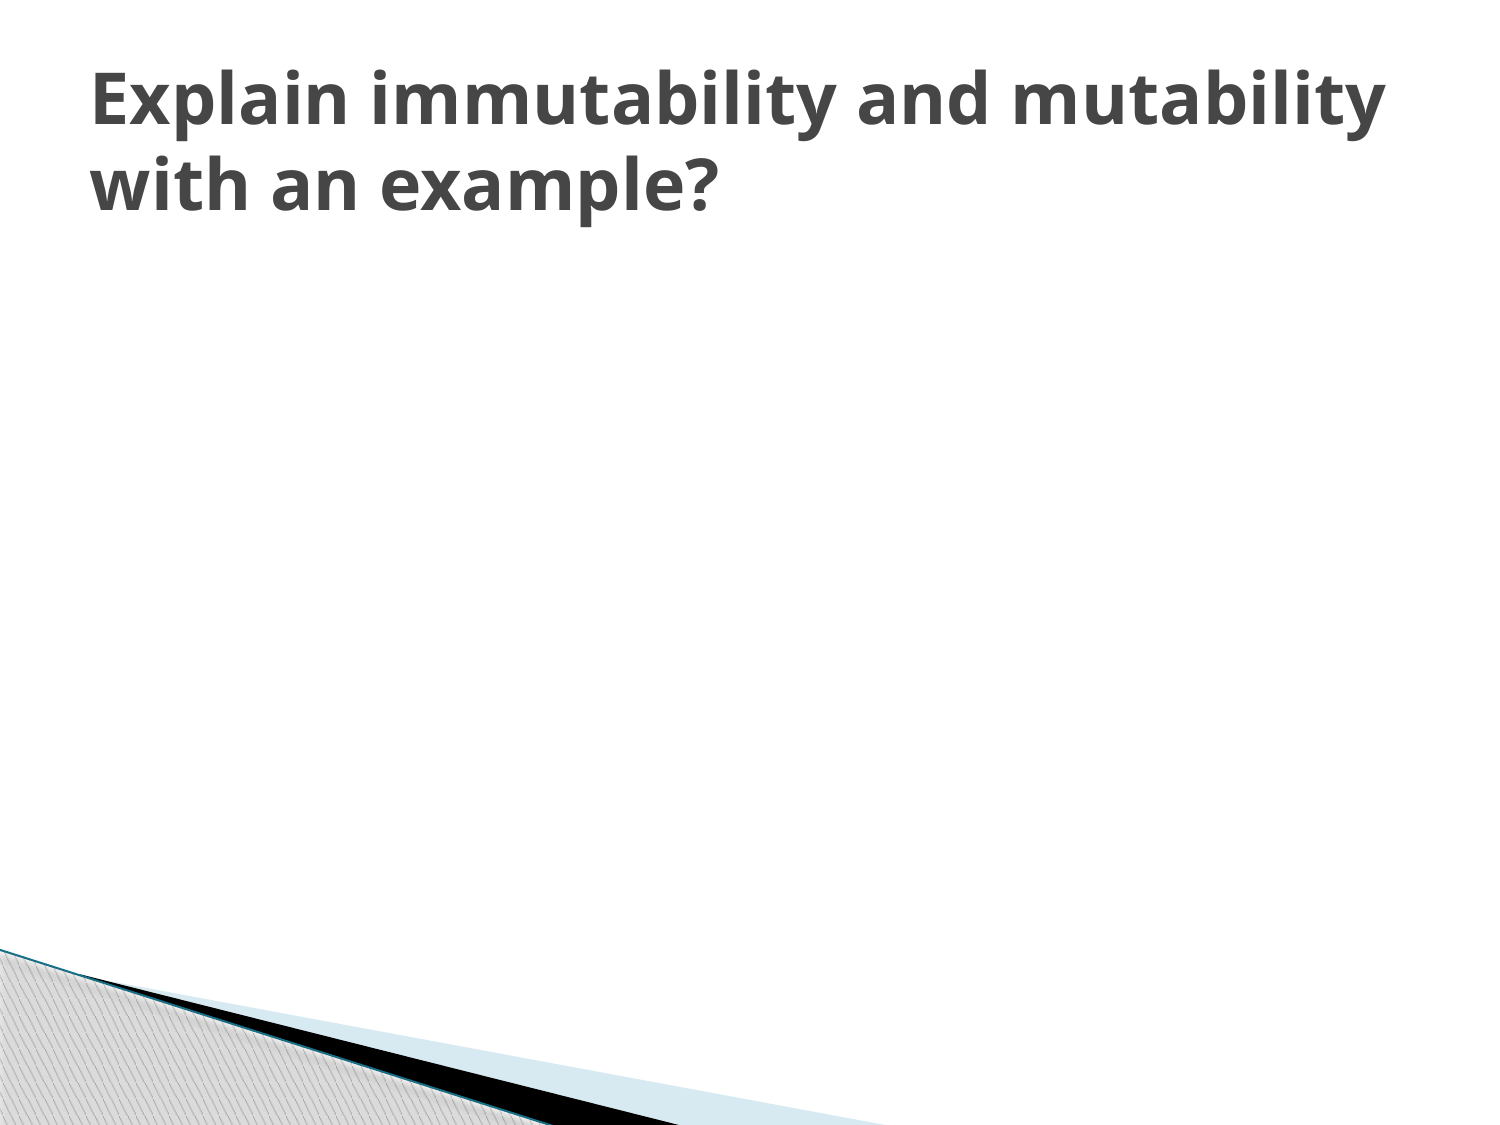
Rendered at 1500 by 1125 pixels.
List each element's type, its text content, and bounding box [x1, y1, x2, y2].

title Explain immutability and mutability with an example? [75, 45, 1425, 233]
